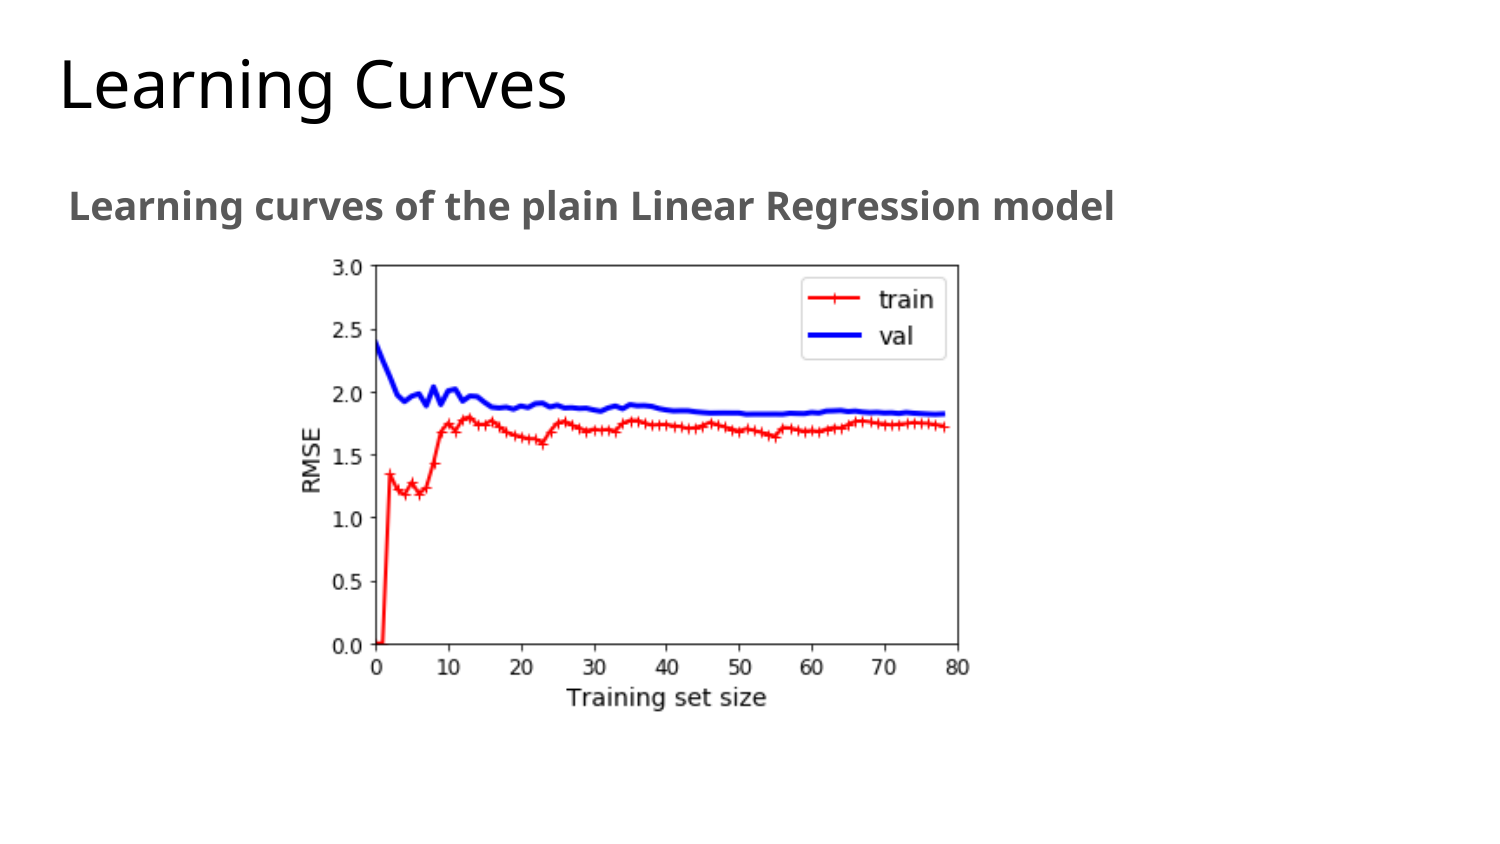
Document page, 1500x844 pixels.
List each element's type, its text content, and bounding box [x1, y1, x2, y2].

text_box Learning curves of the plain Linear Regression model [58, 147, 1442, 206]
text_box Learning Curves [58, 36, 1442, 138]
picture [287, 246, 982, 722]
